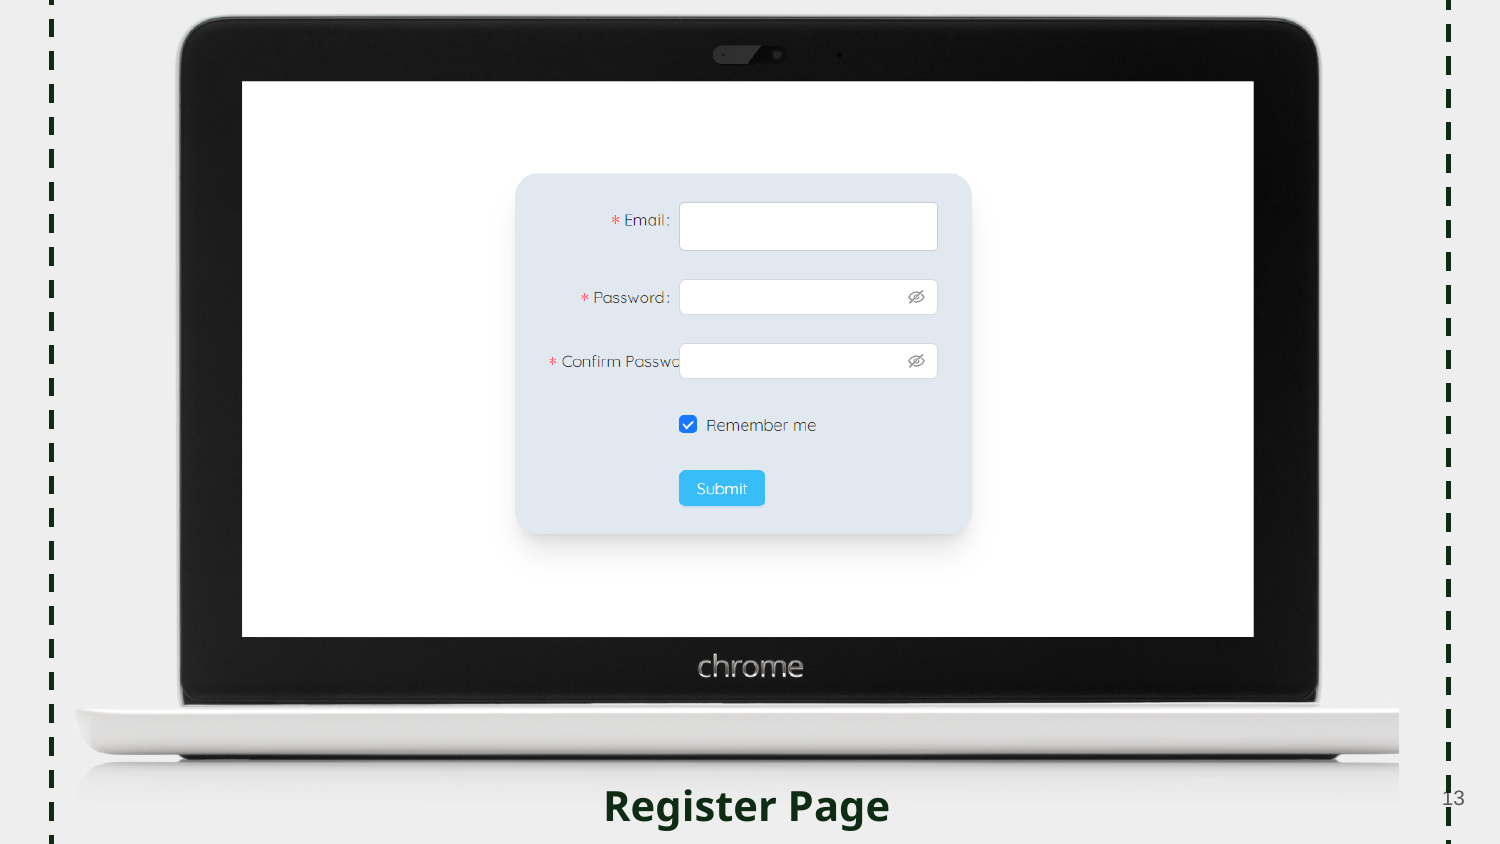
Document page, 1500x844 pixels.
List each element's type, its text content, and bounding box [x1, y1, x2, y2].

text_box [50, 0, 1449, 844]
slide_number ‹#› [1452, 764, 1480, 830]
picture [243, 81, 1253, 638]
